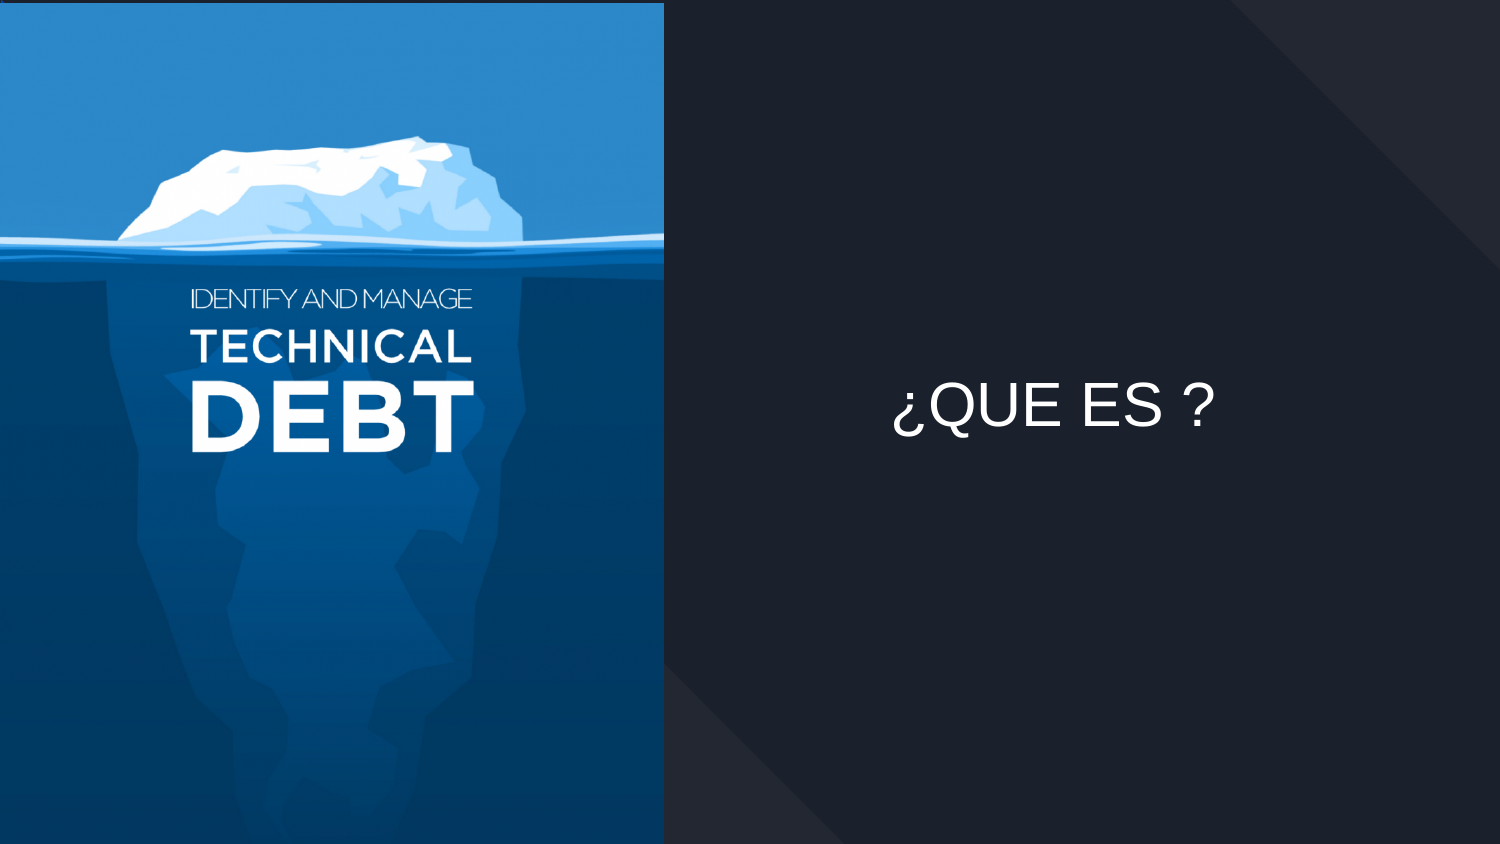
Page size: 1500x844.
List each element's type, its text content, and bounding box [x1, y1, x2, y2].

text_box ¿QUE ES ? [875, 348, 1253, 502]
picture [0, 2, 665, 844]
